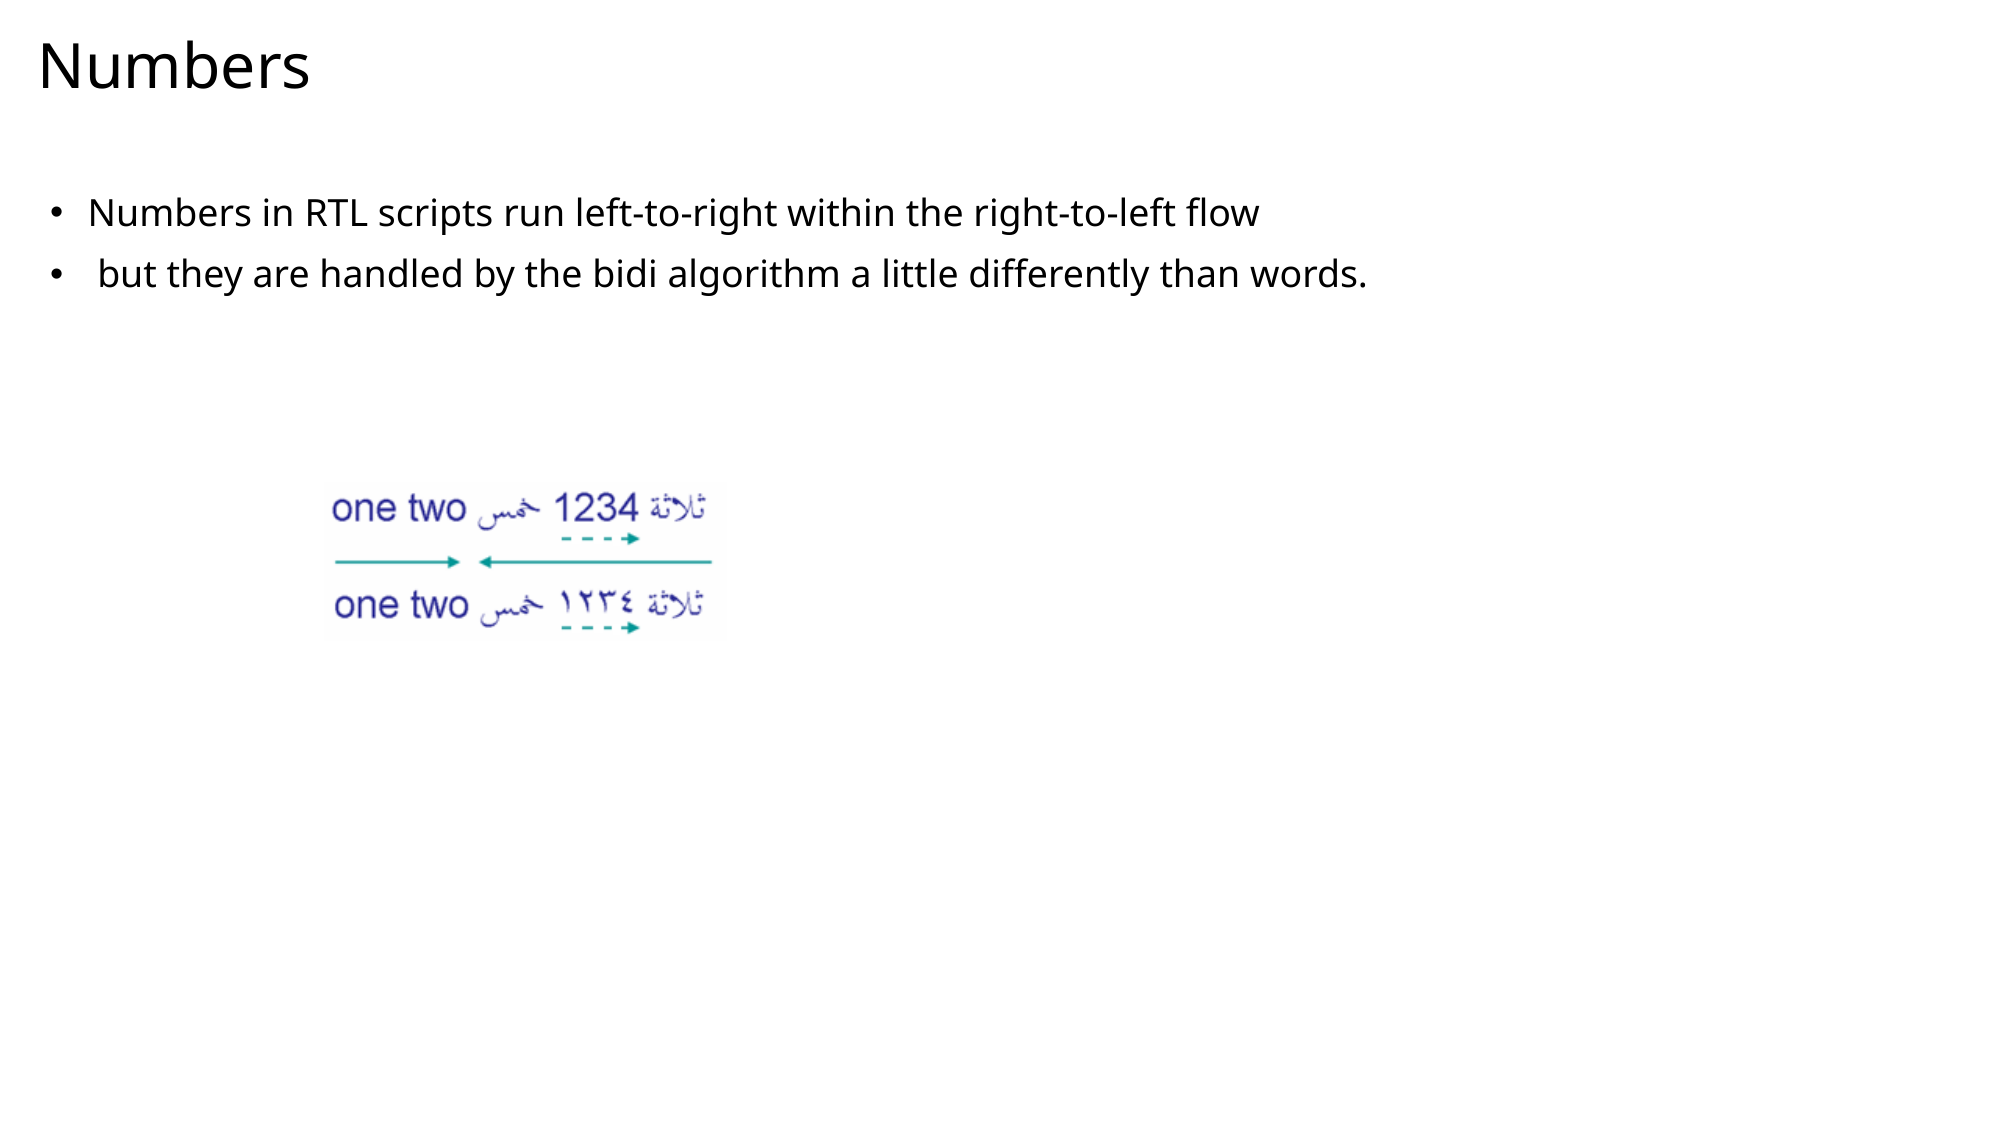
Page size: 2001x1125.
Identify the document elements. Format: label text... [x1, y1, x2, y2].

title Numbers [22, 16, 1748, 121]
list Numbers in RTL scripts run left-to-right within the right-to-left flow but they are handled by the bidi algorithm a little differently than words. [35, 186, 1979, 1092]
picture [207, 456, 921, 672]
